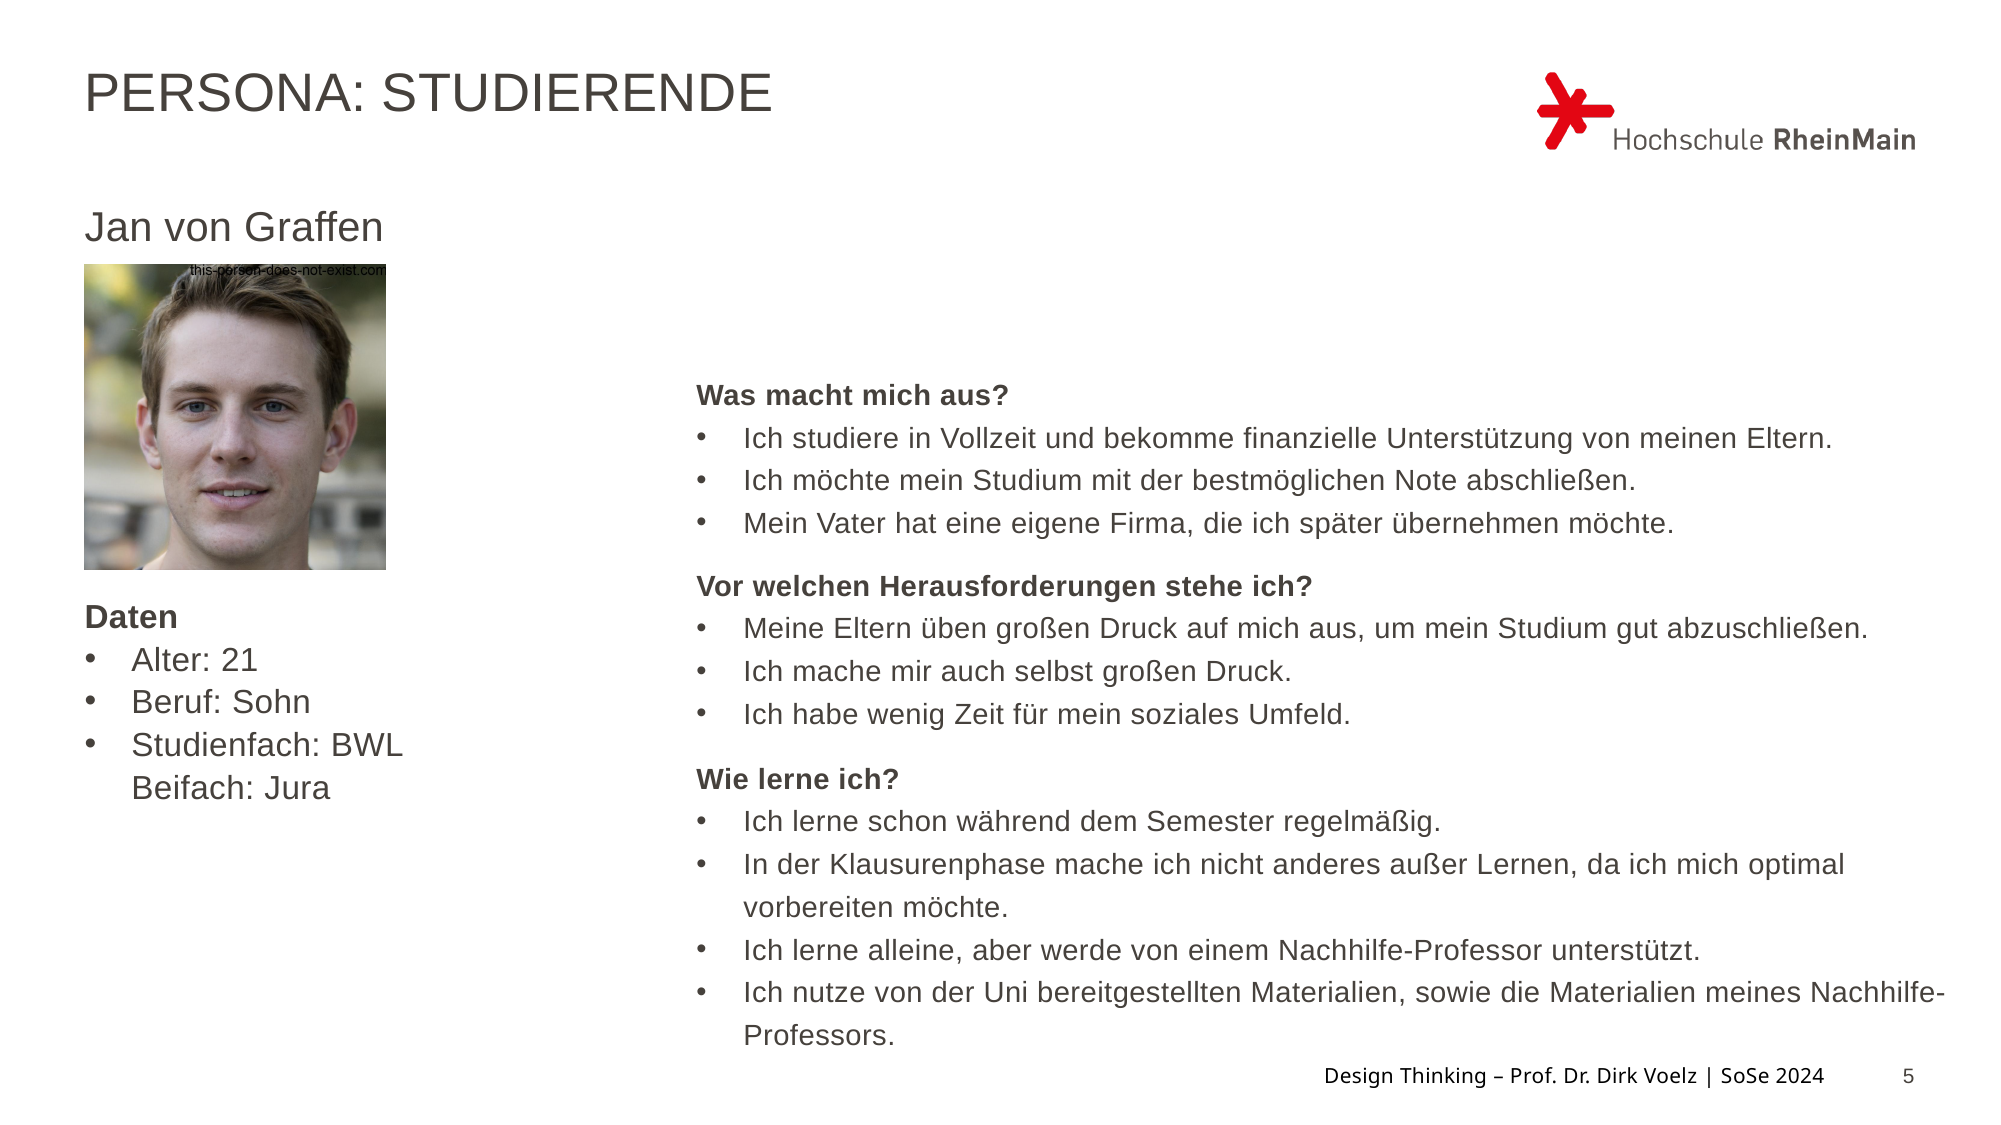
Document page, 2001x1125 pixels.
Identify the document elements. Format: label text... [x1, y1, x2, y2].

title Persona: Studierende [84, 66, 1443, 124]
list Daten Alter: 21 Beruf: Sohn Studienfach: BWL Beifach: Jura [84, 592, 608, 962]
slide_number 5 [1845, 1059, 1915, 1090]
list Jan von Graffen [84, 198, 443, 277]
picture [84, 264, 386, 570]
picture [1537, 72, 1915, 150]
text_box Was macht mich aus? Ich studiere in Vollzeit und bekomme finanzielle Unterstützung von meinen Eltern. Ich möchte mein Studium mit der bestmöglichen Note abschließen. Mein Vater hat eine eigene Firma, die ich später übernehmen möchte. [696, 368, 1960, 559]
text_box Wie lerne ich? Ich lerne schon während dem Semester regelmäßig. In der Klausurenphase mache ich nicht anderes außer Lernen, da ich mich optimal vorbereiten möchte. Ich lerne alleine, aber werde von einem Nachhilfe-Professor unterstützt. Ich nutze von der Uni bereitgestellten Materialien, sowie die Materialien meines Nachhilfe-Professors. [696, 752, 1960, 893]
footer Design Thinking – Prof. Dr. Dirk Voelz | SoSe 2024 [701, 1059, 1845, 1090]
text_box Vor welchen Herausforderungen stehe ich? Meine Eltern üben großen Druck auf mich aus, um mein Studium gut abzuschließen. Ich mache mir auch selbst großen Druck. Ich habe wenig Zeit für mein soziales Umfeld. [696, 559, 1960, 752]
